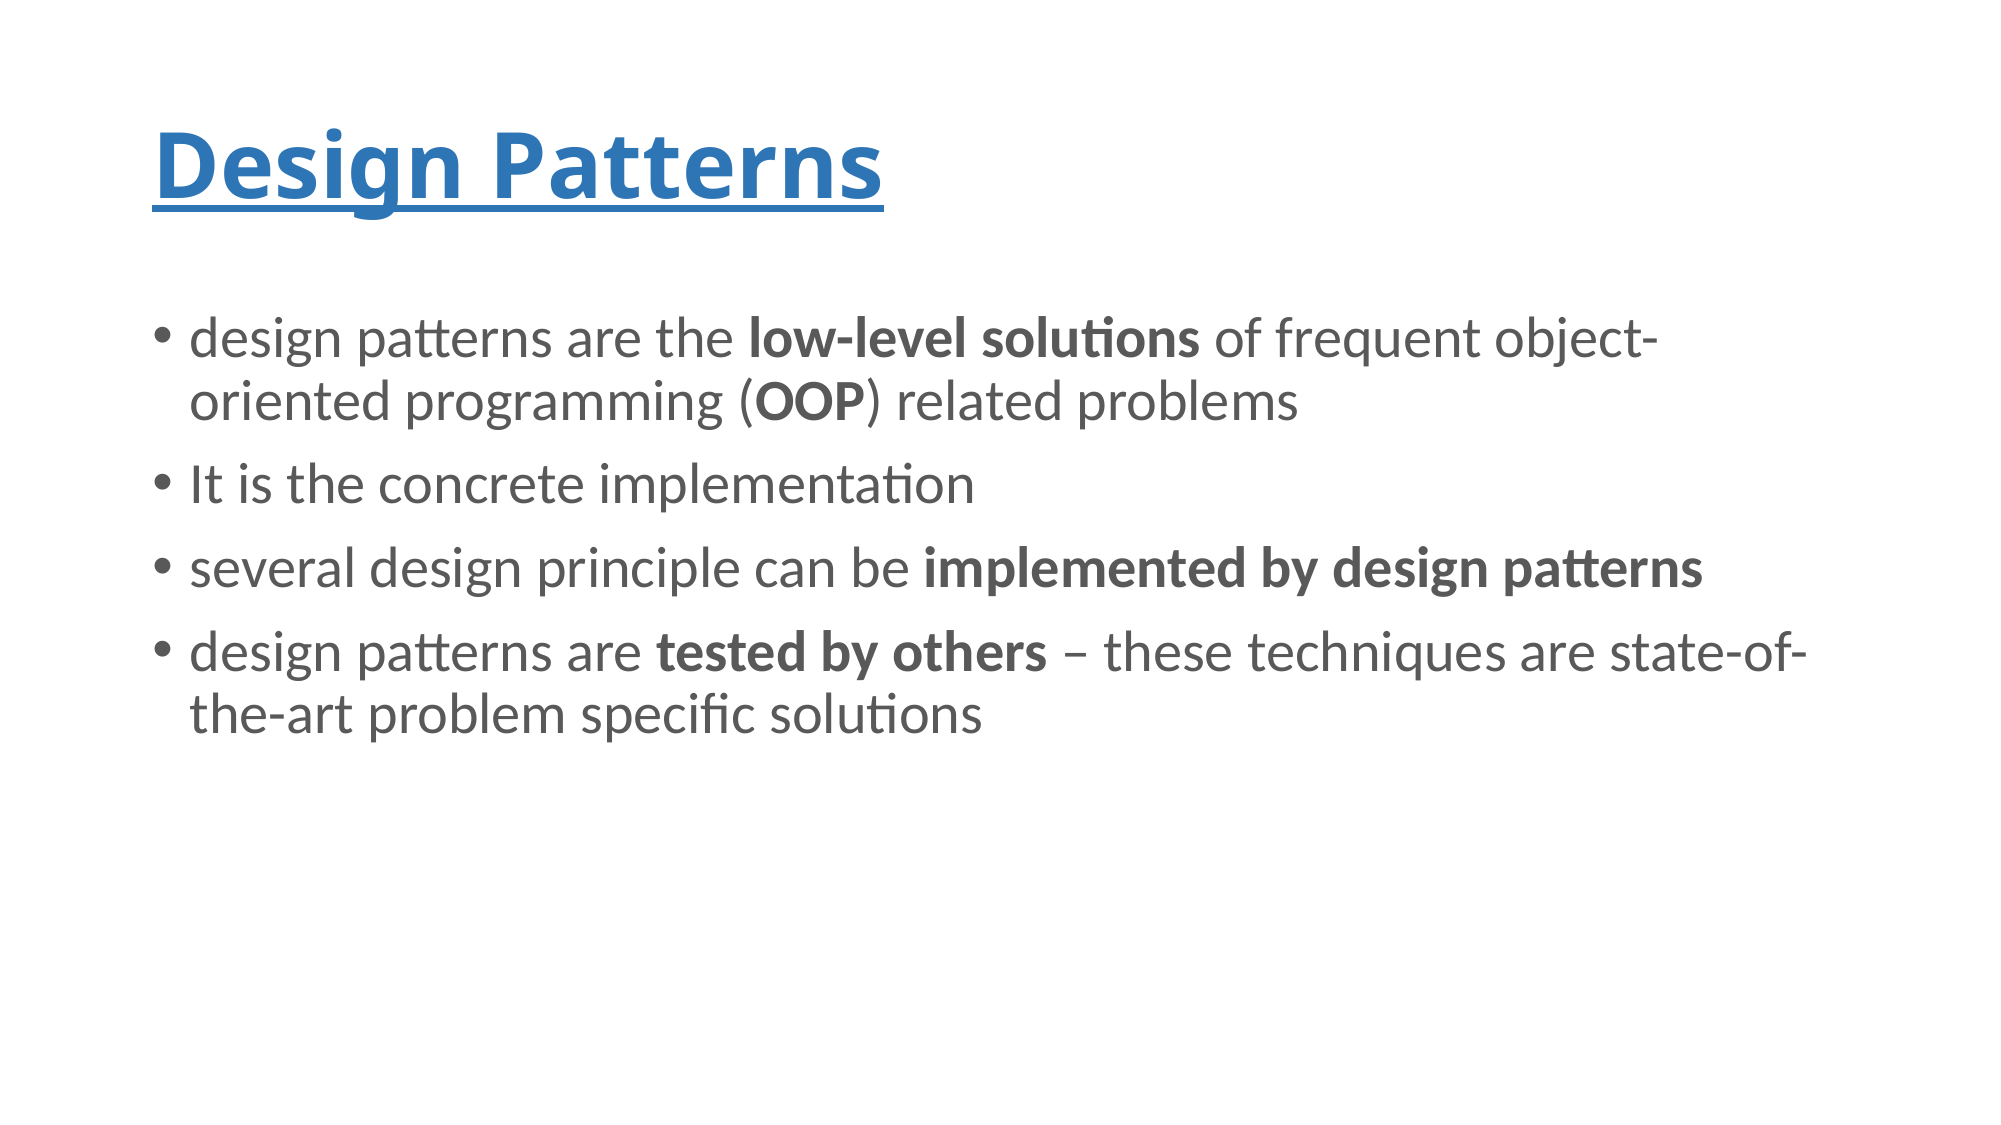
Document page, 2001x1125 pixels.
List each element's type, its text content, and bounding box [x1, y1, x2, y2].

title Design Patterns [137, 59, 1863, 278]
list design patterns are the low-level solutions of frequent object-oriented programming (OOP) related problems It is the concrete implementation several design principle can be implemented by design patterns design patterns are tested by others – these techniques are state-of-the-art problem specific solutions [137, 299, 1863, 1100]
